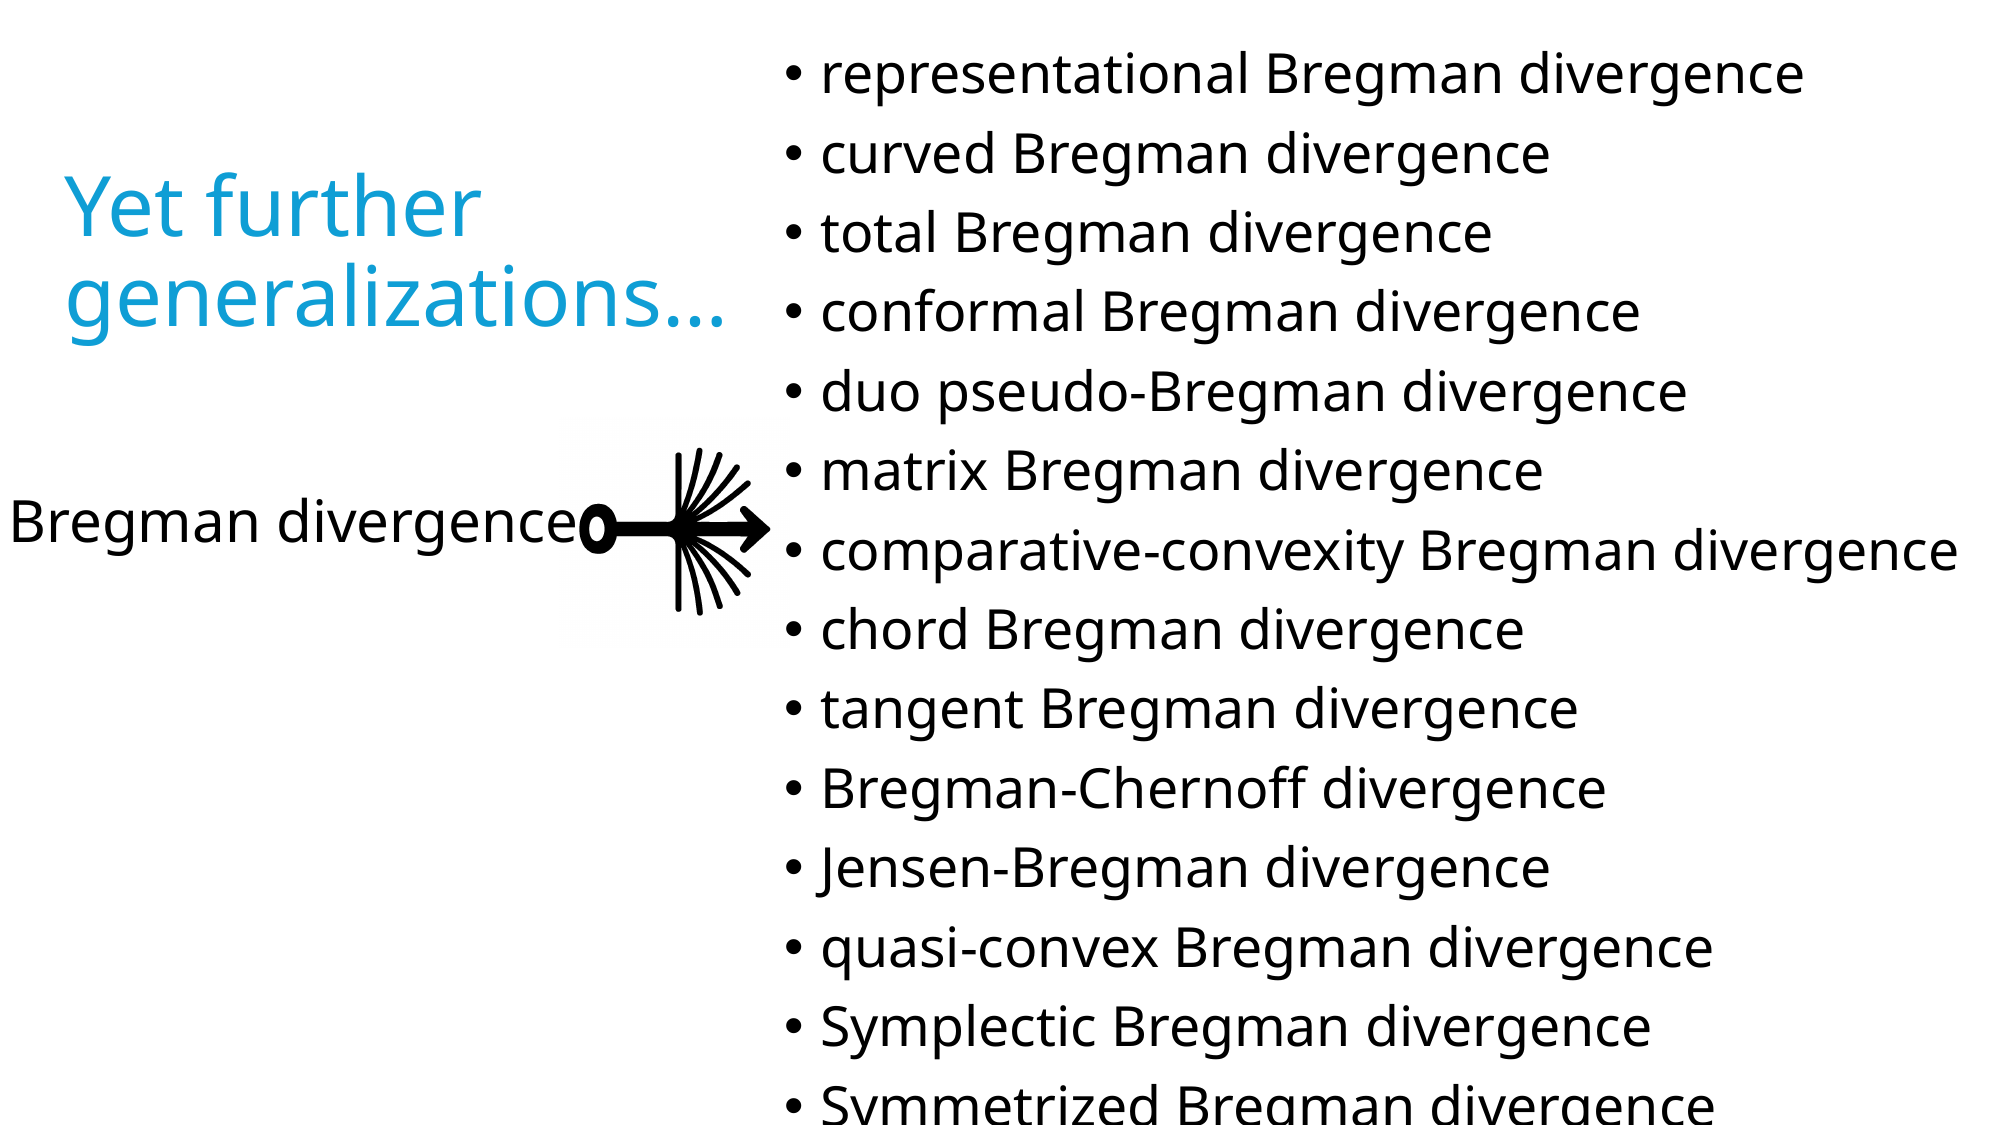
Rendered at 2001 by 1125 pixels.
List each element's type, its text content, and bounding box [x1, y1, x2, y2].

title Yet further generalizations… [49, 145, 770, 364]
picture [559, 417, 790, 649]
text_box Bregman divergence [0, 476, 559, 562]
list representational Bregman divergence curved Bregman divergence total Bregman divergence conformal Bregman divergence duo pseudo-Bregman divergence matrix Bregman divergence comparative-convexity Bregman divergence chord Bregman divergence tangent Bregman divergence Bregman-Chernoff divergence Jensen-Bregman divergence quasi-convex Bregman divergence Symplectic Bregman divergence Symmetrized Bregman divergence [769, 38, 2000, 1125]
